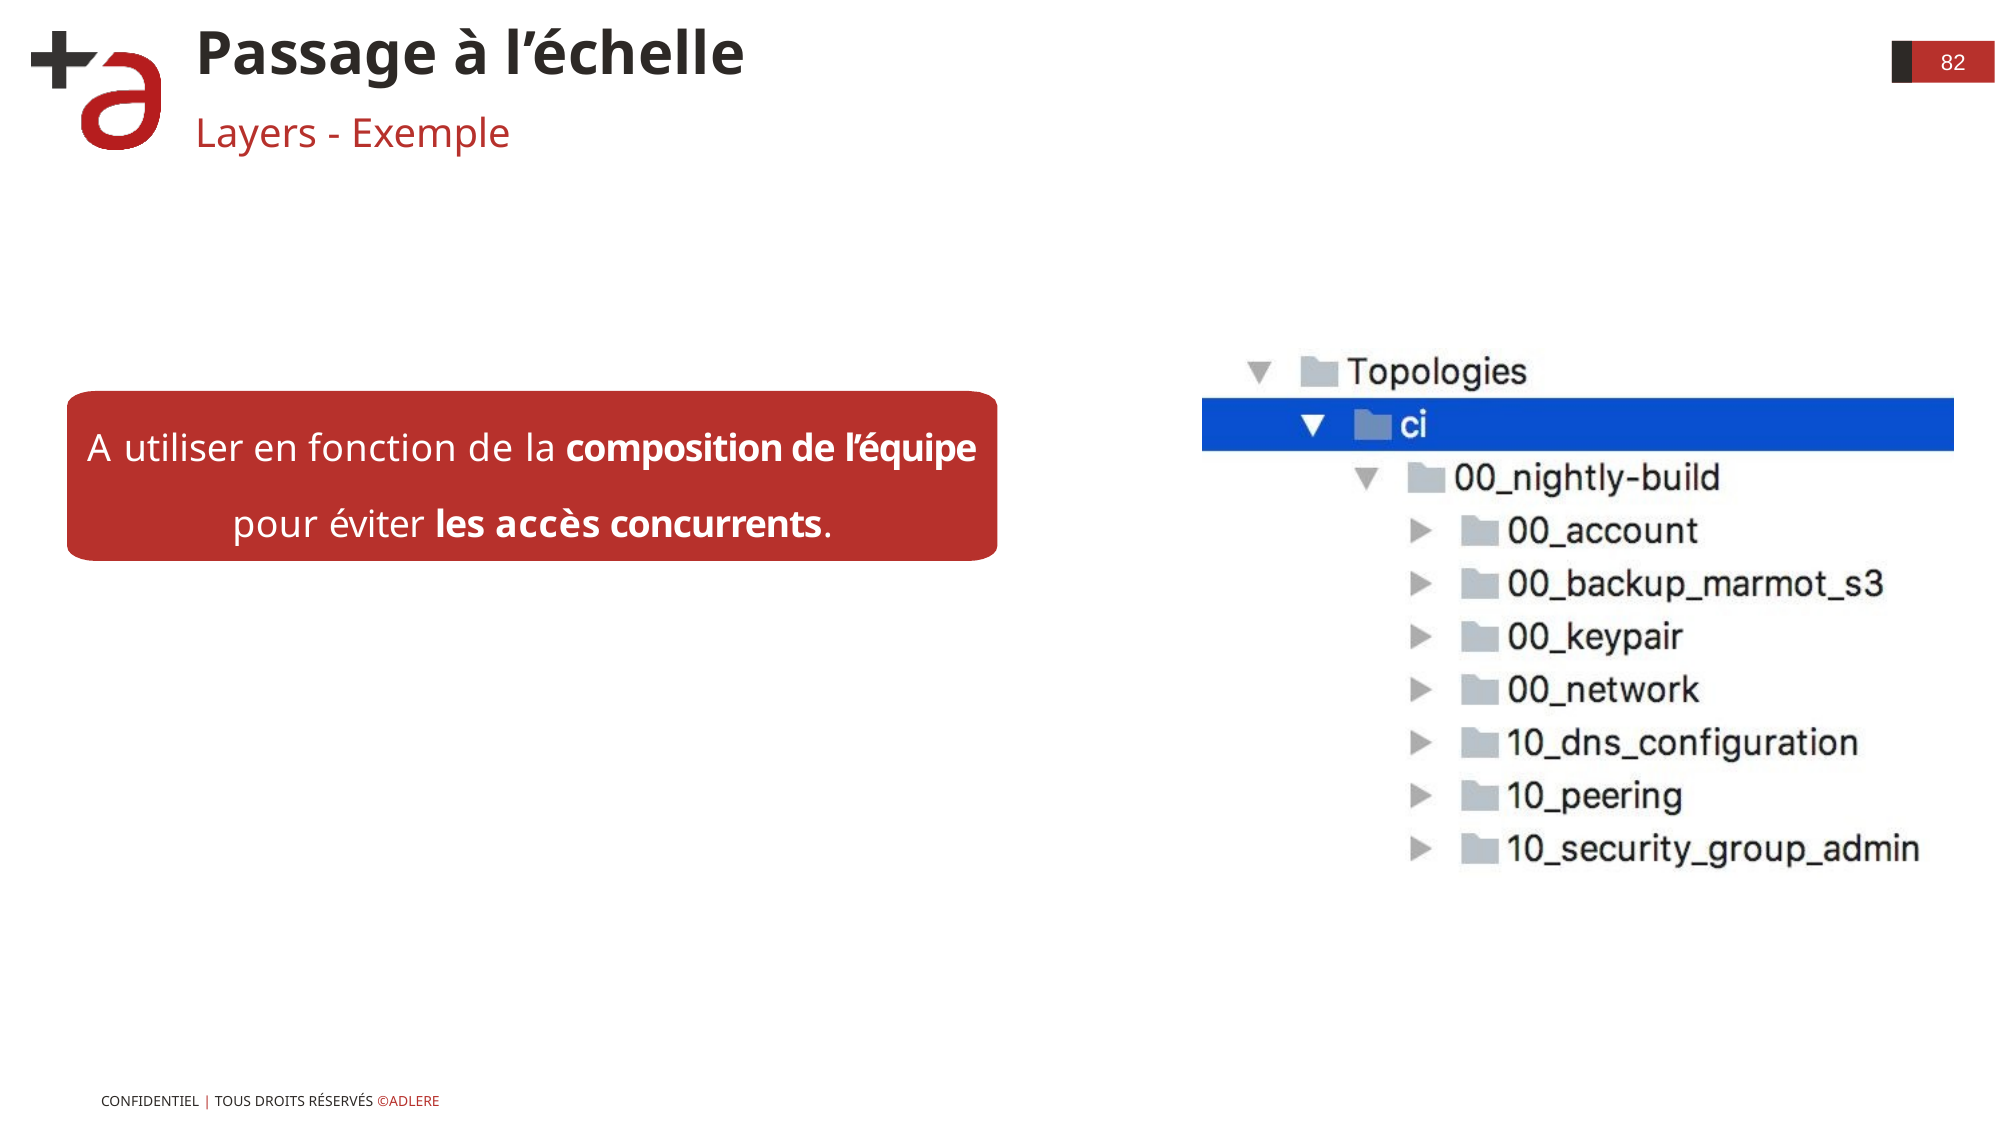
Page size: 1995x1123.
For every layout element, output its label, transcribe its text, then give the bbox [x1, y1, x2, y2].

text_box A utiliser en fonction de la composition de l’équipe pour éviter les accès concurrents. [29, 390, 1035, 546]
text_box [67, 546, 998, 561]
title Passage à l’échelle [180, 23, 1838, 95]
subtitle Layers - Exemple [180, 100, 1838, 172]
picture [1202, 348, 1954, 878]
slide_number 82 [1912, 41, 1995, 82]
picture [31, 31, 161, 150]
